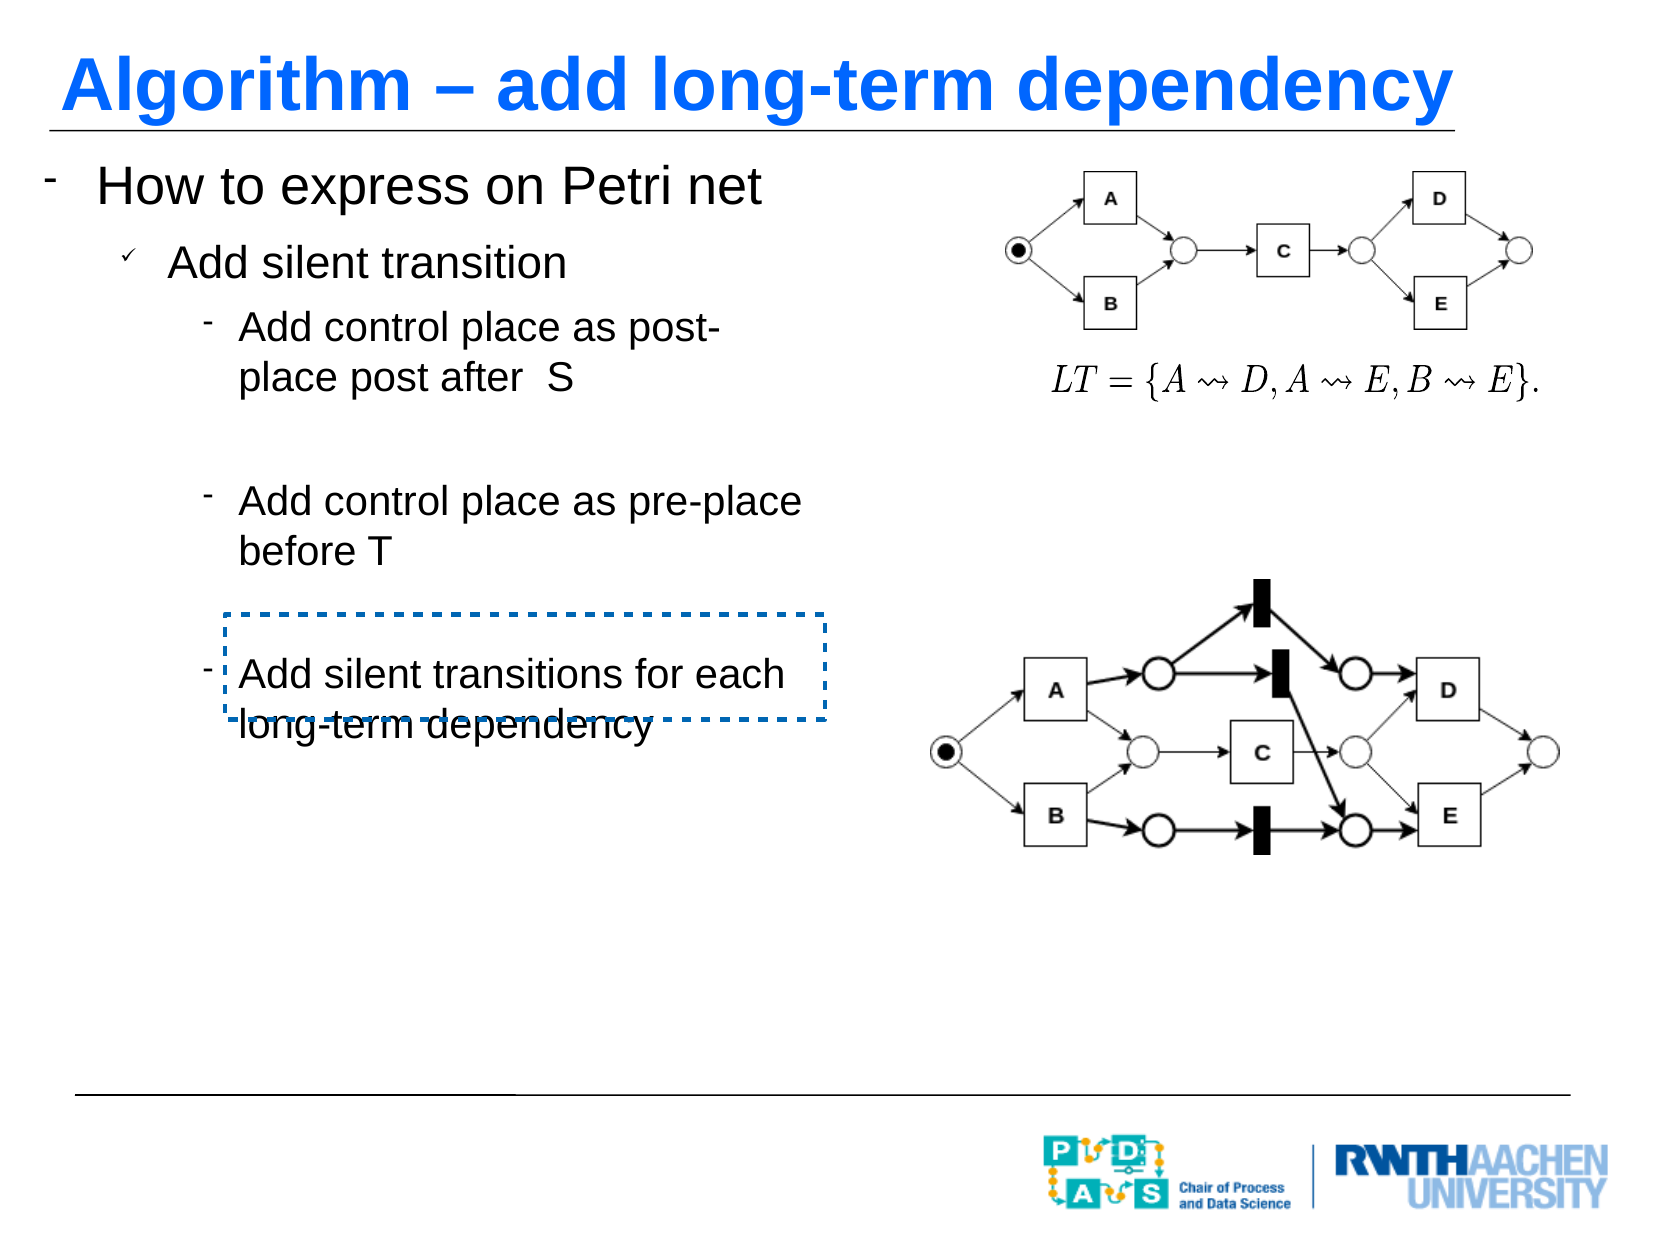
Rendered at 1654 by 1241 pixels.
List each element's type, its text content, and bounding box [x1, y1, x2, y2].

text_box Algorithm – add long-term dependency [60, 30, 1549, 131]
picture [1005, 1090, 1647, 1241]
picture [930, 579, 1561, 856]
text_box How to express on Petri net Add silent transition Add control place as post-place post after S Add control place as pre-place before T Add silent transitions for each long-term dependency [0, 149, 810, 1020]
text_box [1049, 362, 1541, 402]
picture [1004, 171, 1533, 331]
text_box [224, 614, 826, 720]
